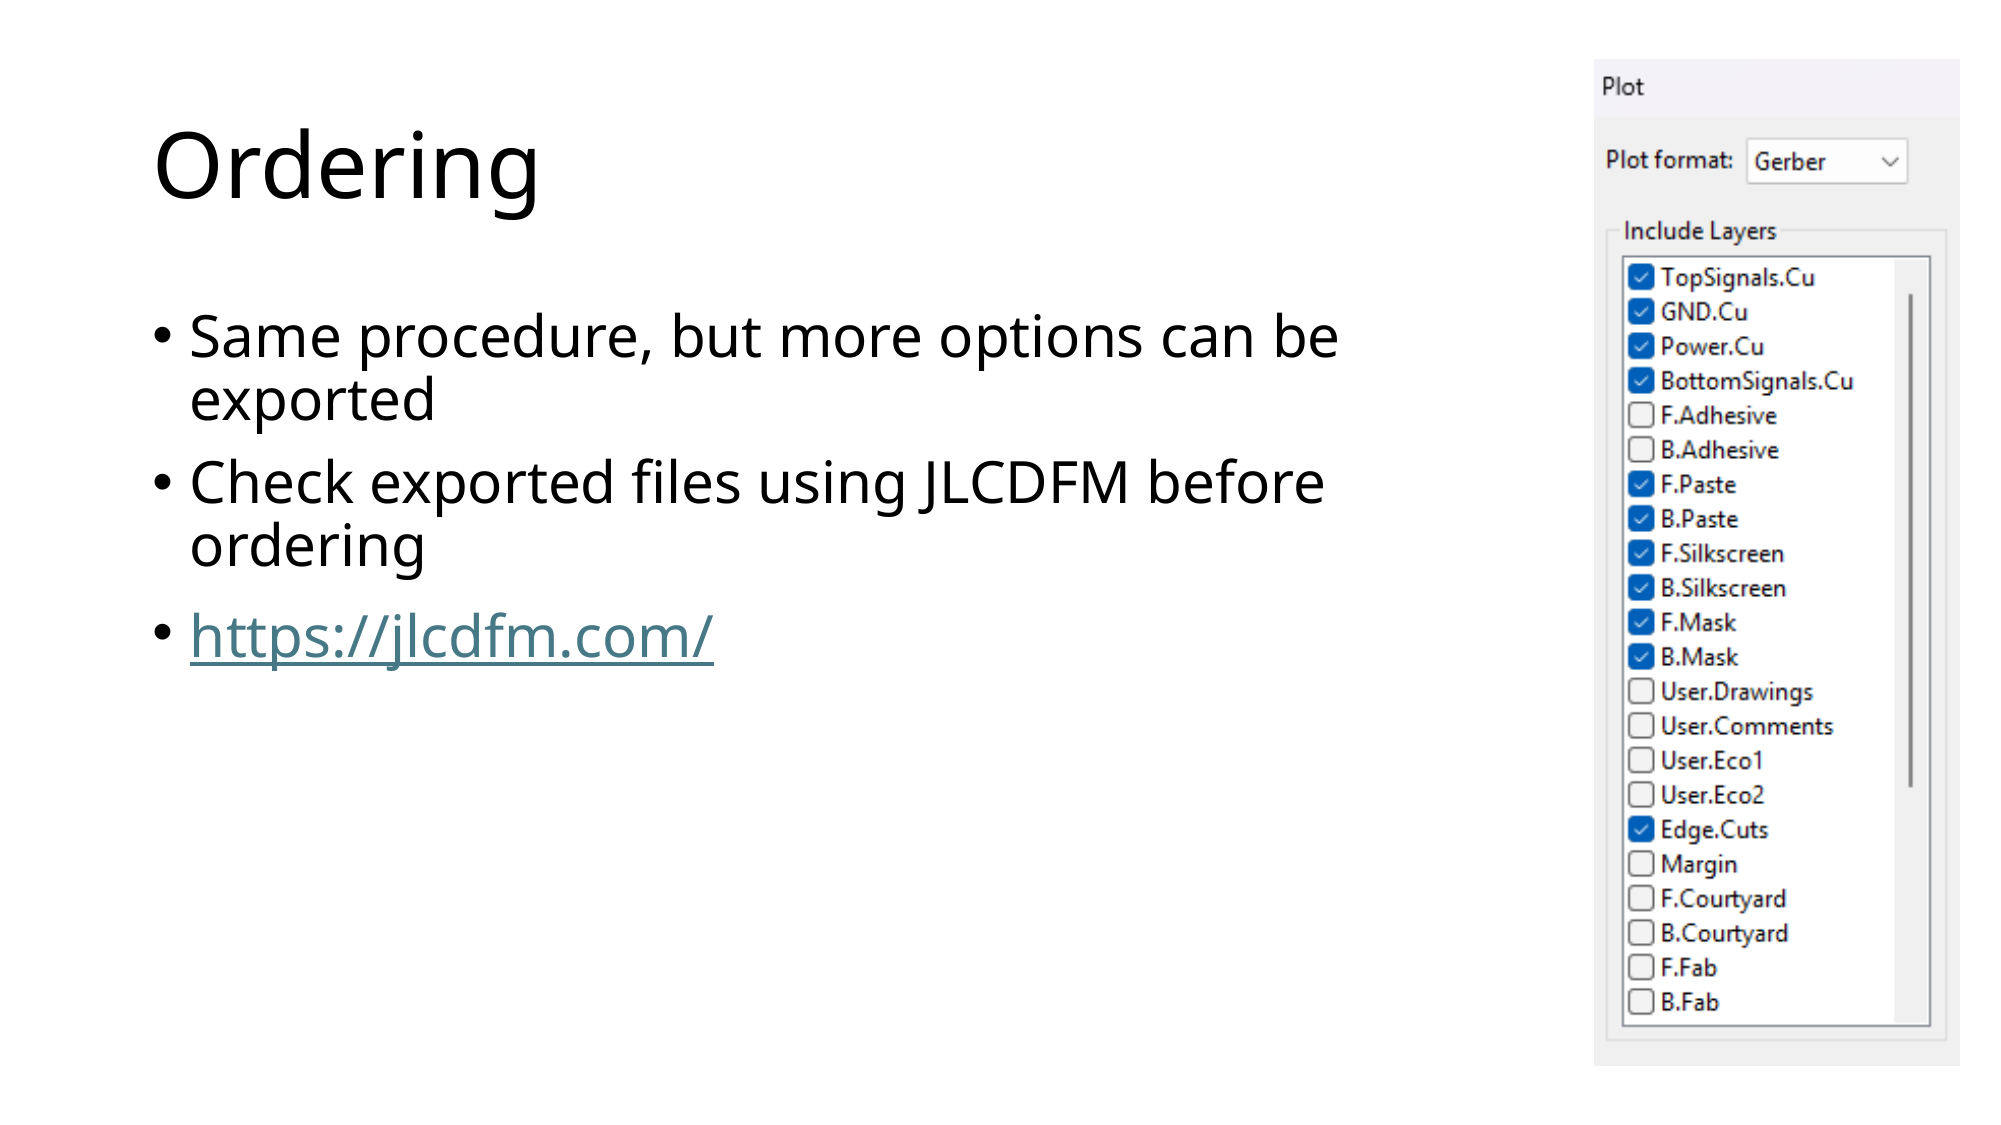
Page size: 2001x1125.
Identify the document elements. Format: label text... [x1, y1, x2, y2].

title Ordering [137, 59, 1593, 278]
list Same procedure, but more options can be exported Check exported files using JLCDFM before ordering https://jlcdfm.com/ [137, 299, 1444, 1014]
picture [1593, 58, 1960, 1067]
